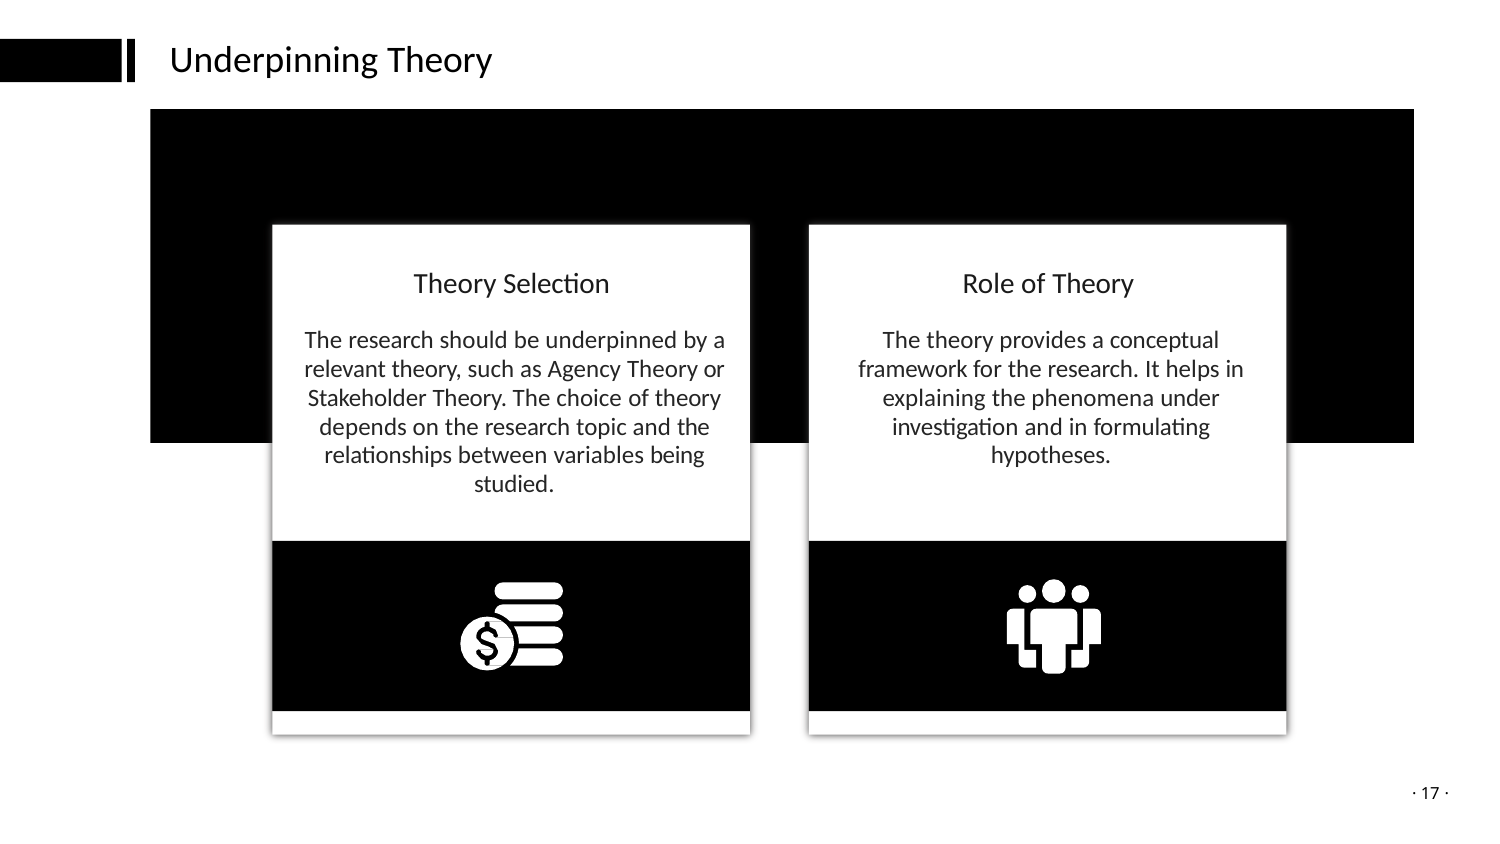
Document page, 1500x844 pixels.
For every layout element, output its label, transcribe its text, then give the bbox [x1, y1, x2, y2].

slide_number · 17 · [1409, 781, 1455, 844]
title Underpinning Theory [167, 32, 826, 107]
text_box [150, 108, 1415, 747]
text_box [796, 212, 1299, 748]
